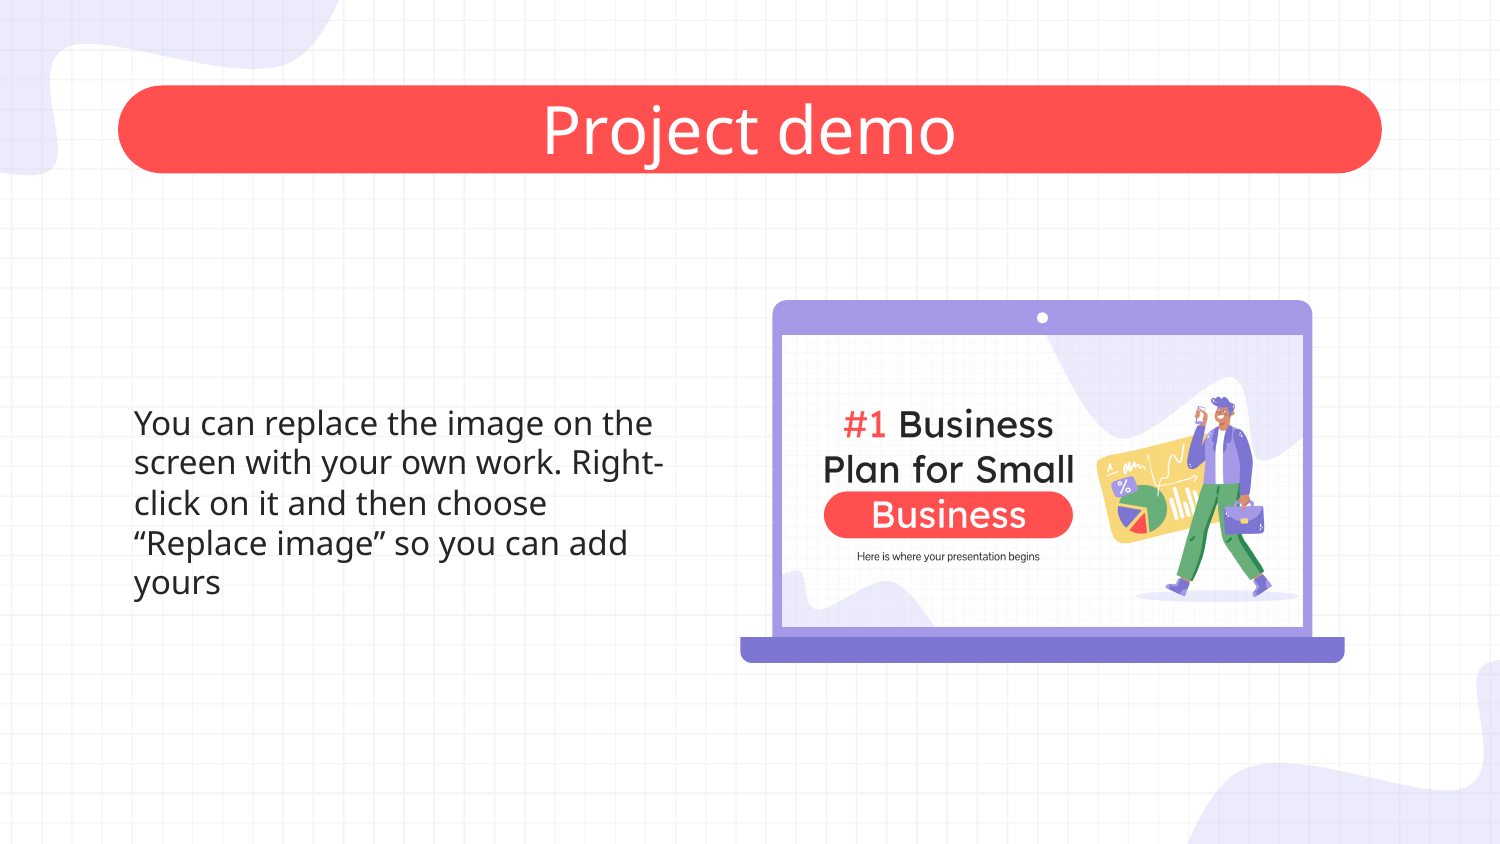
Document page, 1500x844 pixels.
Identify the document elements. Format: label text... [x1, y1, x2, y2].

title Project demo [118, 72, 1382, 167]
subtitle You can replace the image on the screen with your own work. Right-click on it and then choose “Replace image” so you can add yours [118, 386, 689, 577]
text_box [740, 299, 1345, 664]
picture [0, 0, 1500, 844]
